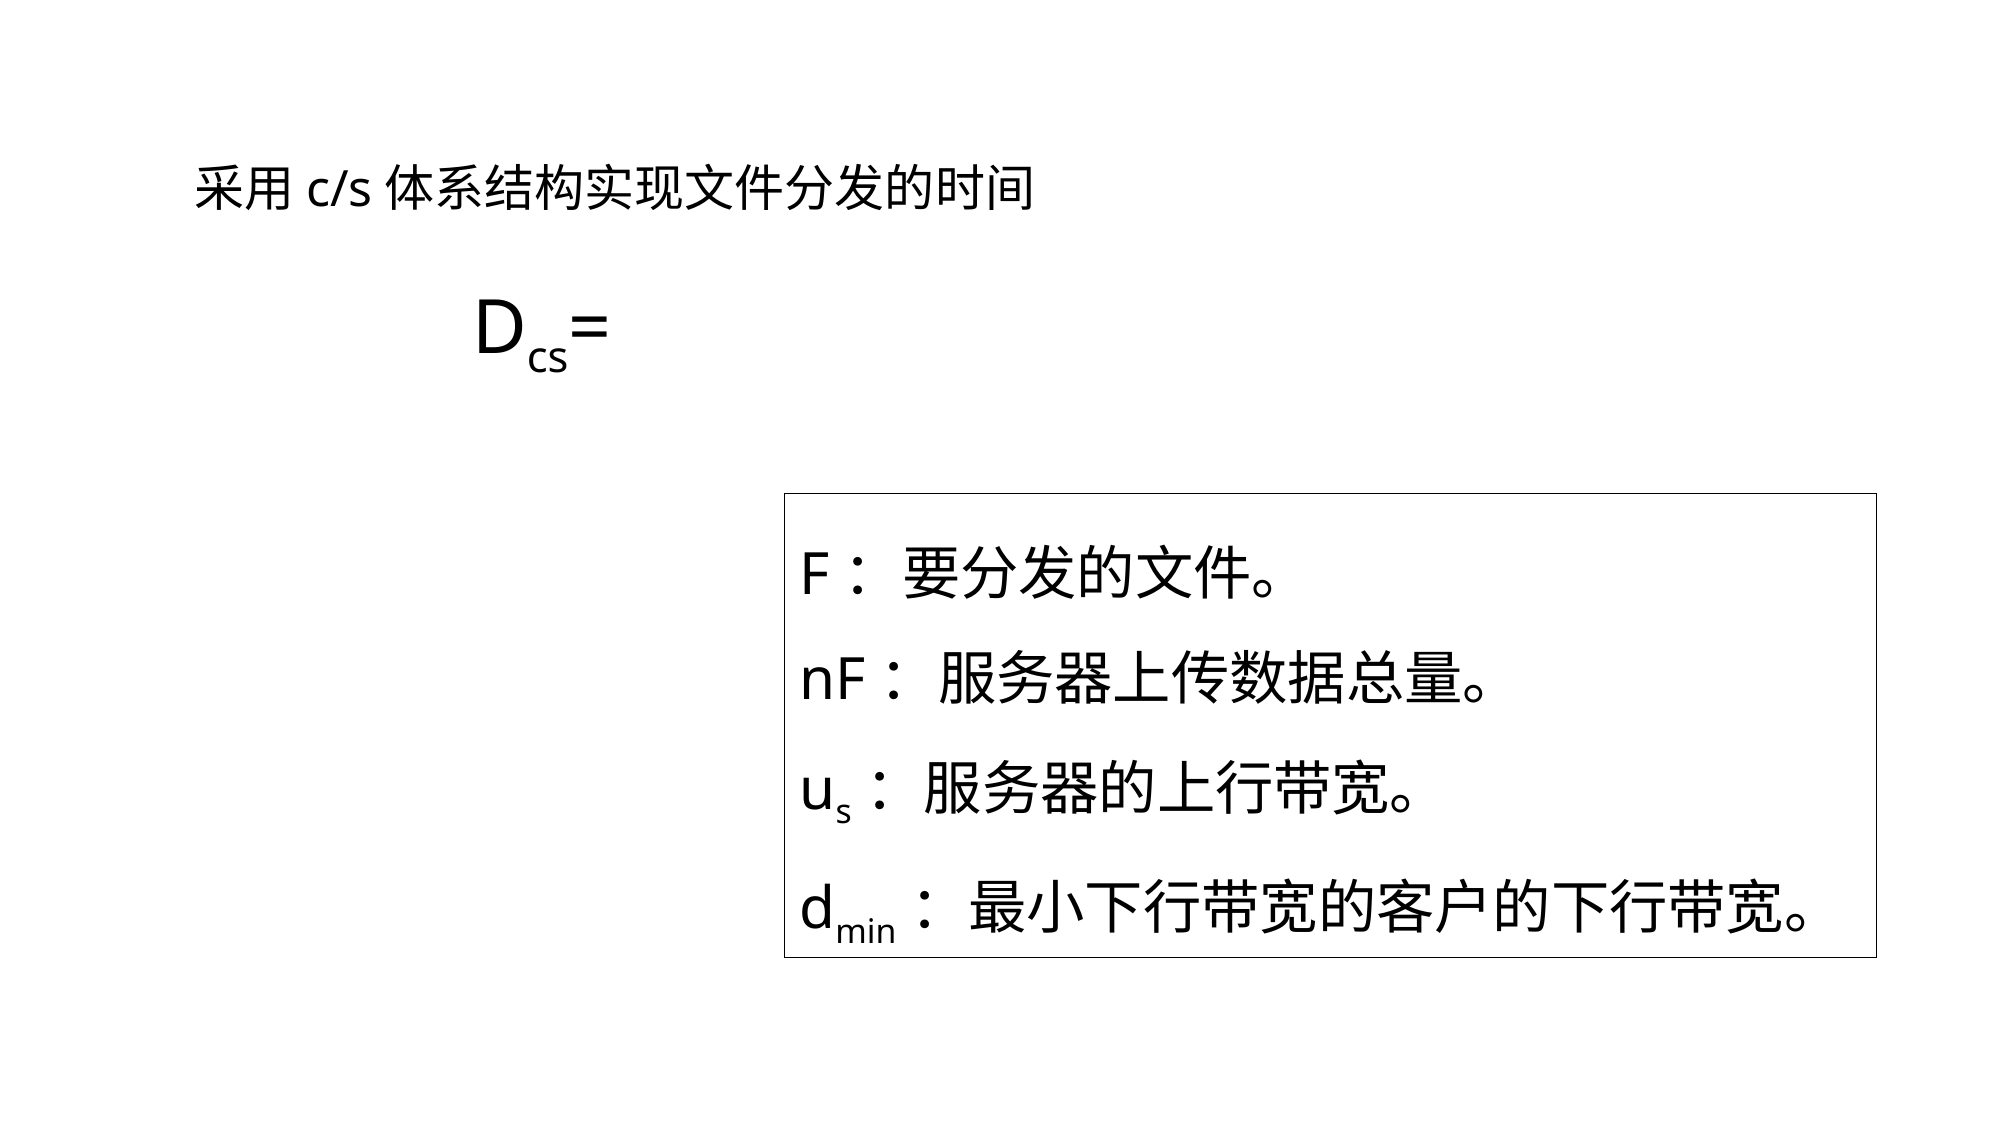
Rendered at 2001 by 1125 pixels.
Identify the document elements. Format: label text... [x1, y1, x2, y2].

text_box 采用c/s体系结构实现文件分发的时间 [179, 131, 1331, 224]
text_box F：要分发的文件。 nF：服务器上传数据总量。 us：服务器的上行带宽。 dmin：最小下行带宽的客户的下行带宽。 [784, 493, 1877, 958]
